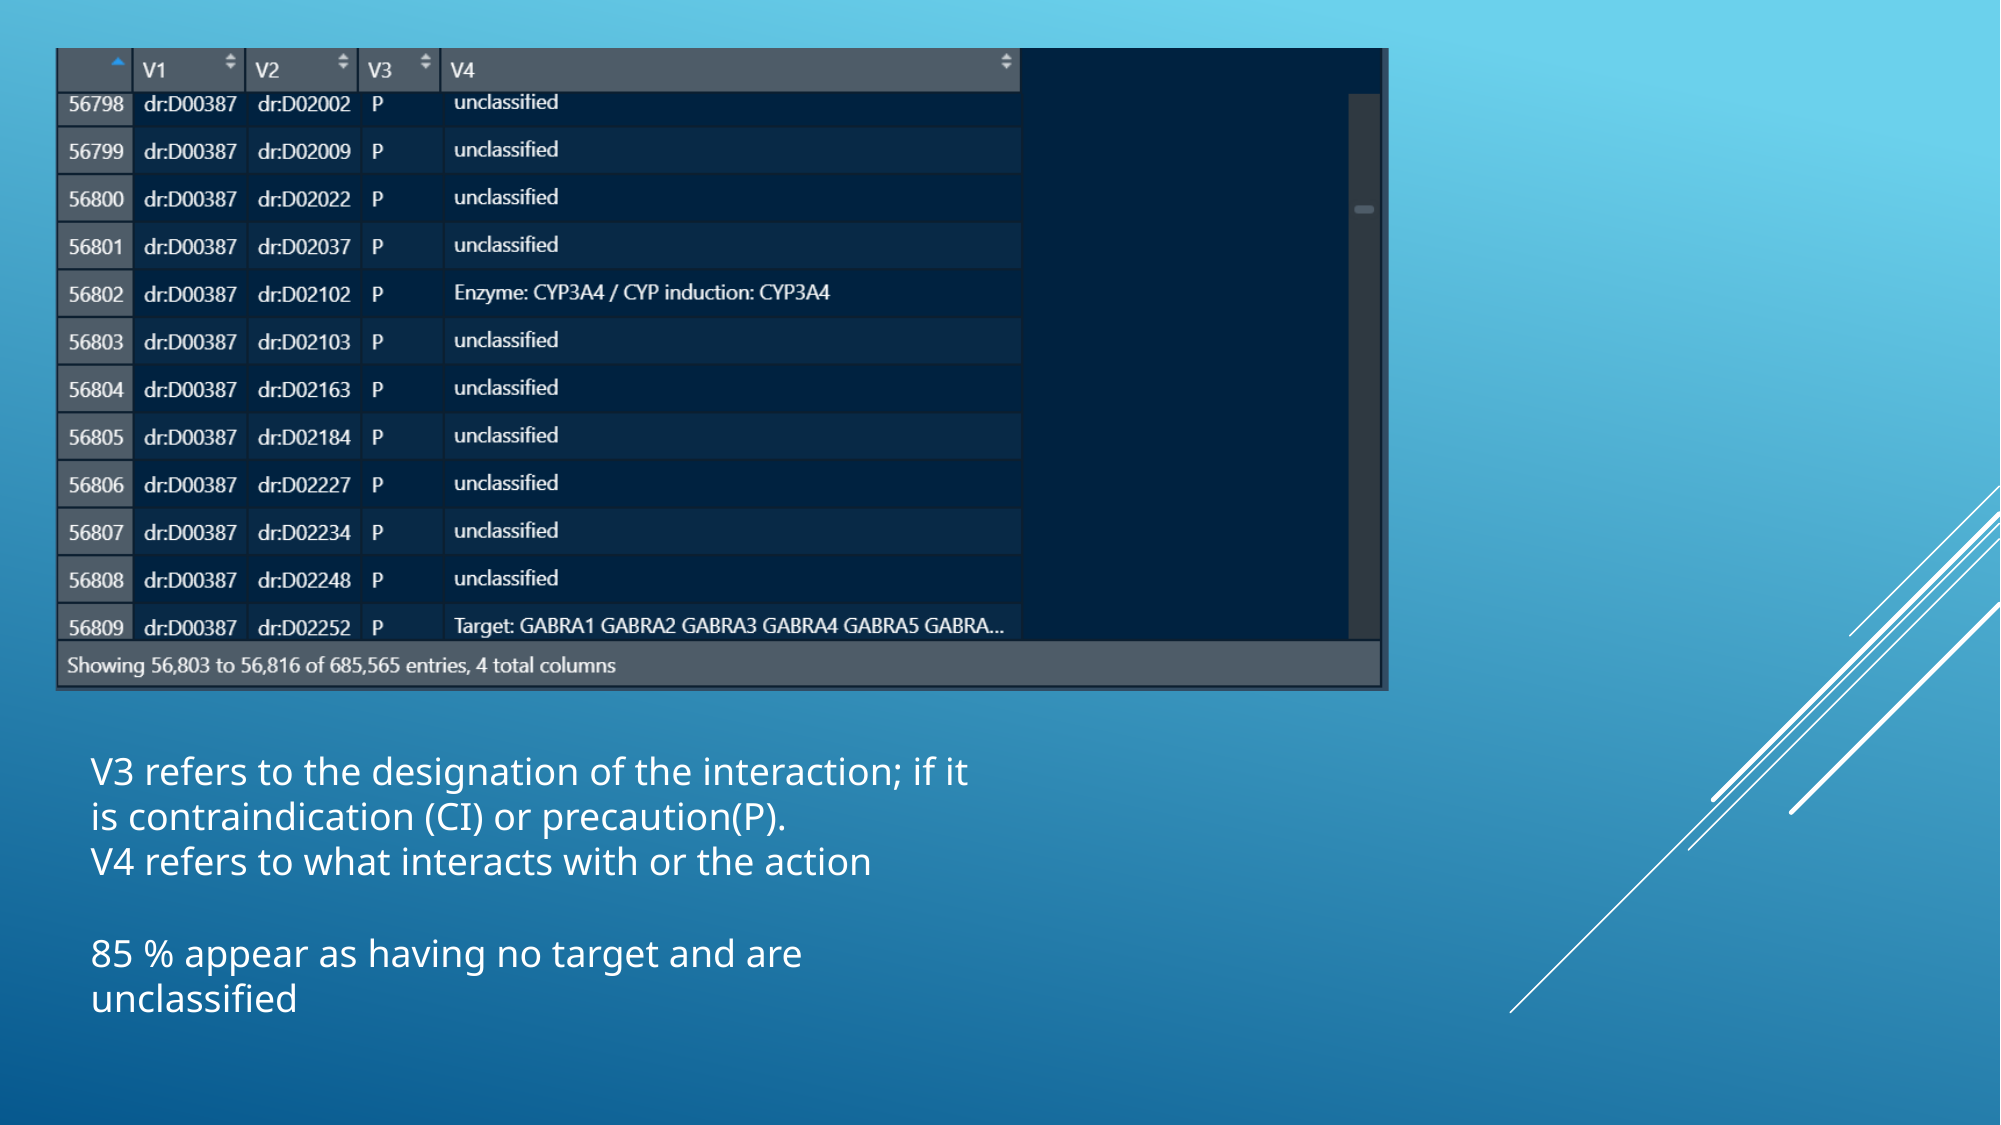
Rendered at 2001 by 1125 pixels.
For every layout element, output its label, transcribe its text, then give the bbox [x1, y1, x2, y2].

text_box V3 refers to the designation of the interaction; if it is contraindication (CI) or precaution(P). V4 refers to what interacts with or the action [75, 740, 989, 890]
picture [55, 48, 1389, 691]
text_box 85 % appear as having no target and are unclassified [75, 922, 976, 1028]
